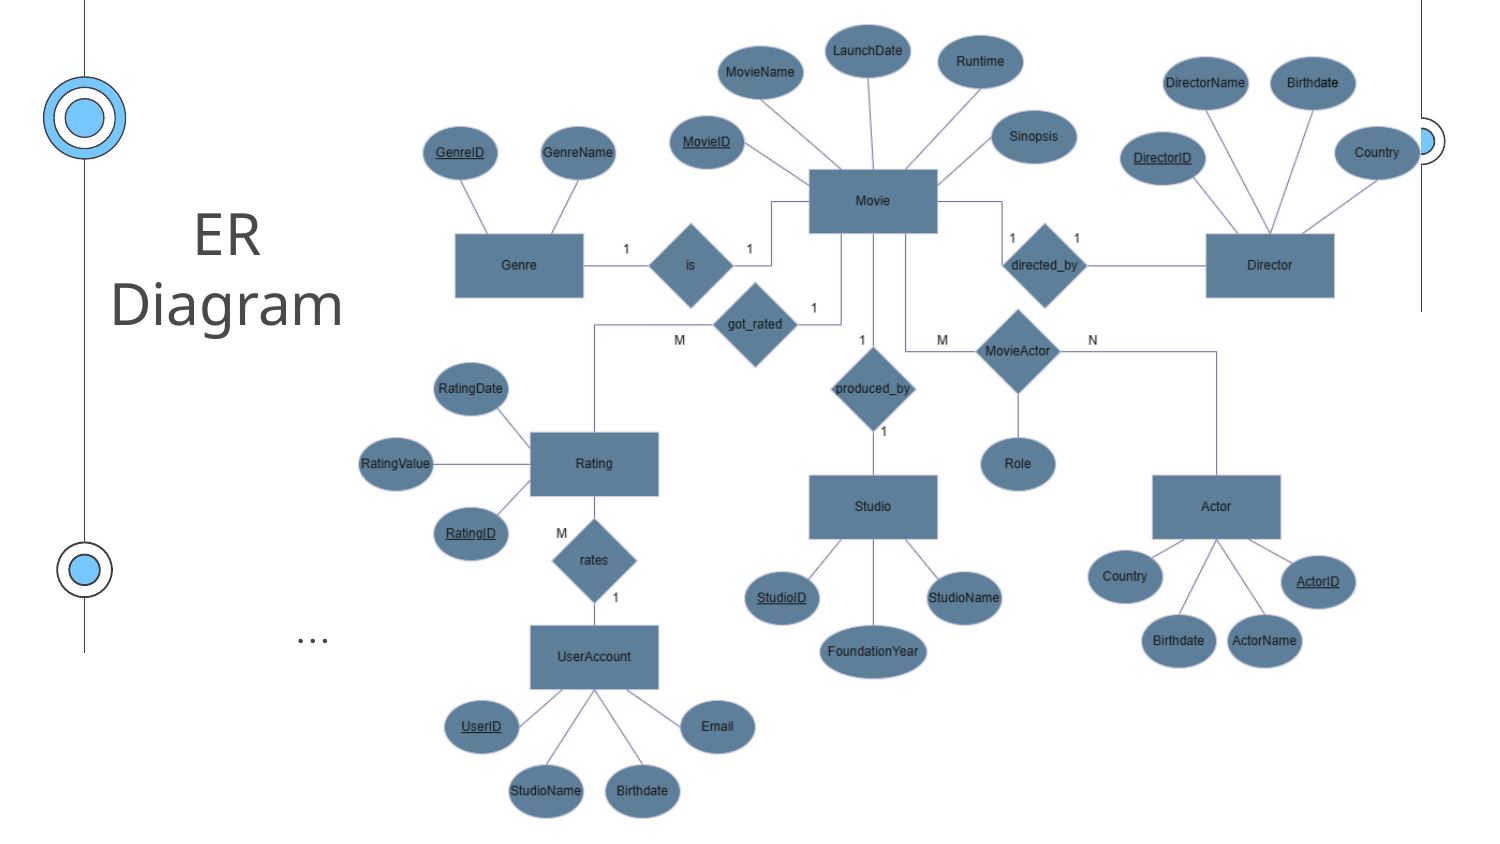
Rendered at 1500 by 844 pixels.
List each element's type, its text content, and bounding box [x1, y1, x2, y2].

title ER Diagram [79, 182, 353, 280]
picture [358, 24, 1421, 820]
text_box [298, 638, 328, 644]
